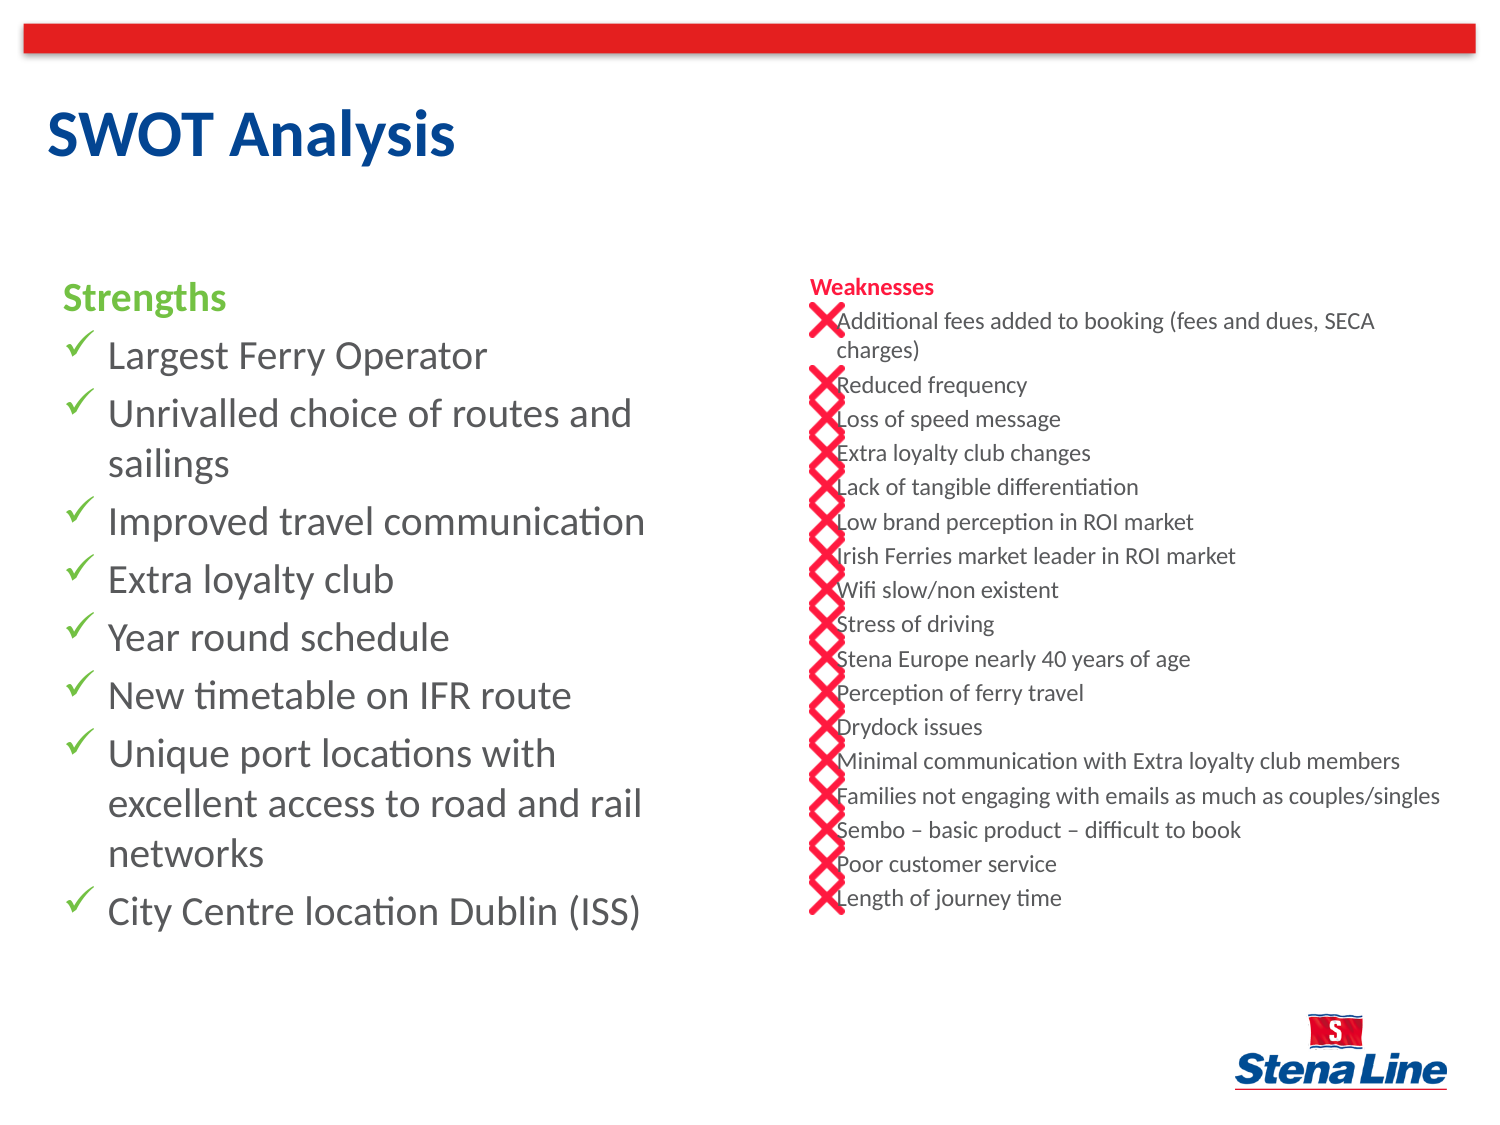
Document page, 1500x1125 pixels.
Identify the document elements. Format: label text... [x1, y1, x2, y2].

picture [809, 365, 845, 915]
picture [1235, 1012, 1447, 1090]
title SWOT Analysis [47, 90, 1476, 233]
picture [809, 302, 845, 338]
list Strengths Largest Ferry Operator Unrivalled choice of routes and sailings Improved travel communication Extra loyalty club Year round schedule New timetable on IFR route Unique port locations with excellent access to road and rail networks City Centre location Dublin (ISS) [47, 262, 727, 942]
list Weaknesses Additional fees added to booking (fees and dues, SECA charges) Reduced frequency Loss of speed message Extra loyalty club changes Lack of tangible differentiation Low brand perception in ROI market Irish Ferries market leader in ROI market Wifi slow/non existent Stress of driving Stena Europe nearly 40 years of age Perception of ferry travel Drydock issues Minimal communication with Extra loyalty club members Families not engaging with emails as much as couples/singles Sembo – basic product – difficult to book Poor customer service Length of journey time [794, 263, 1475, 943]
